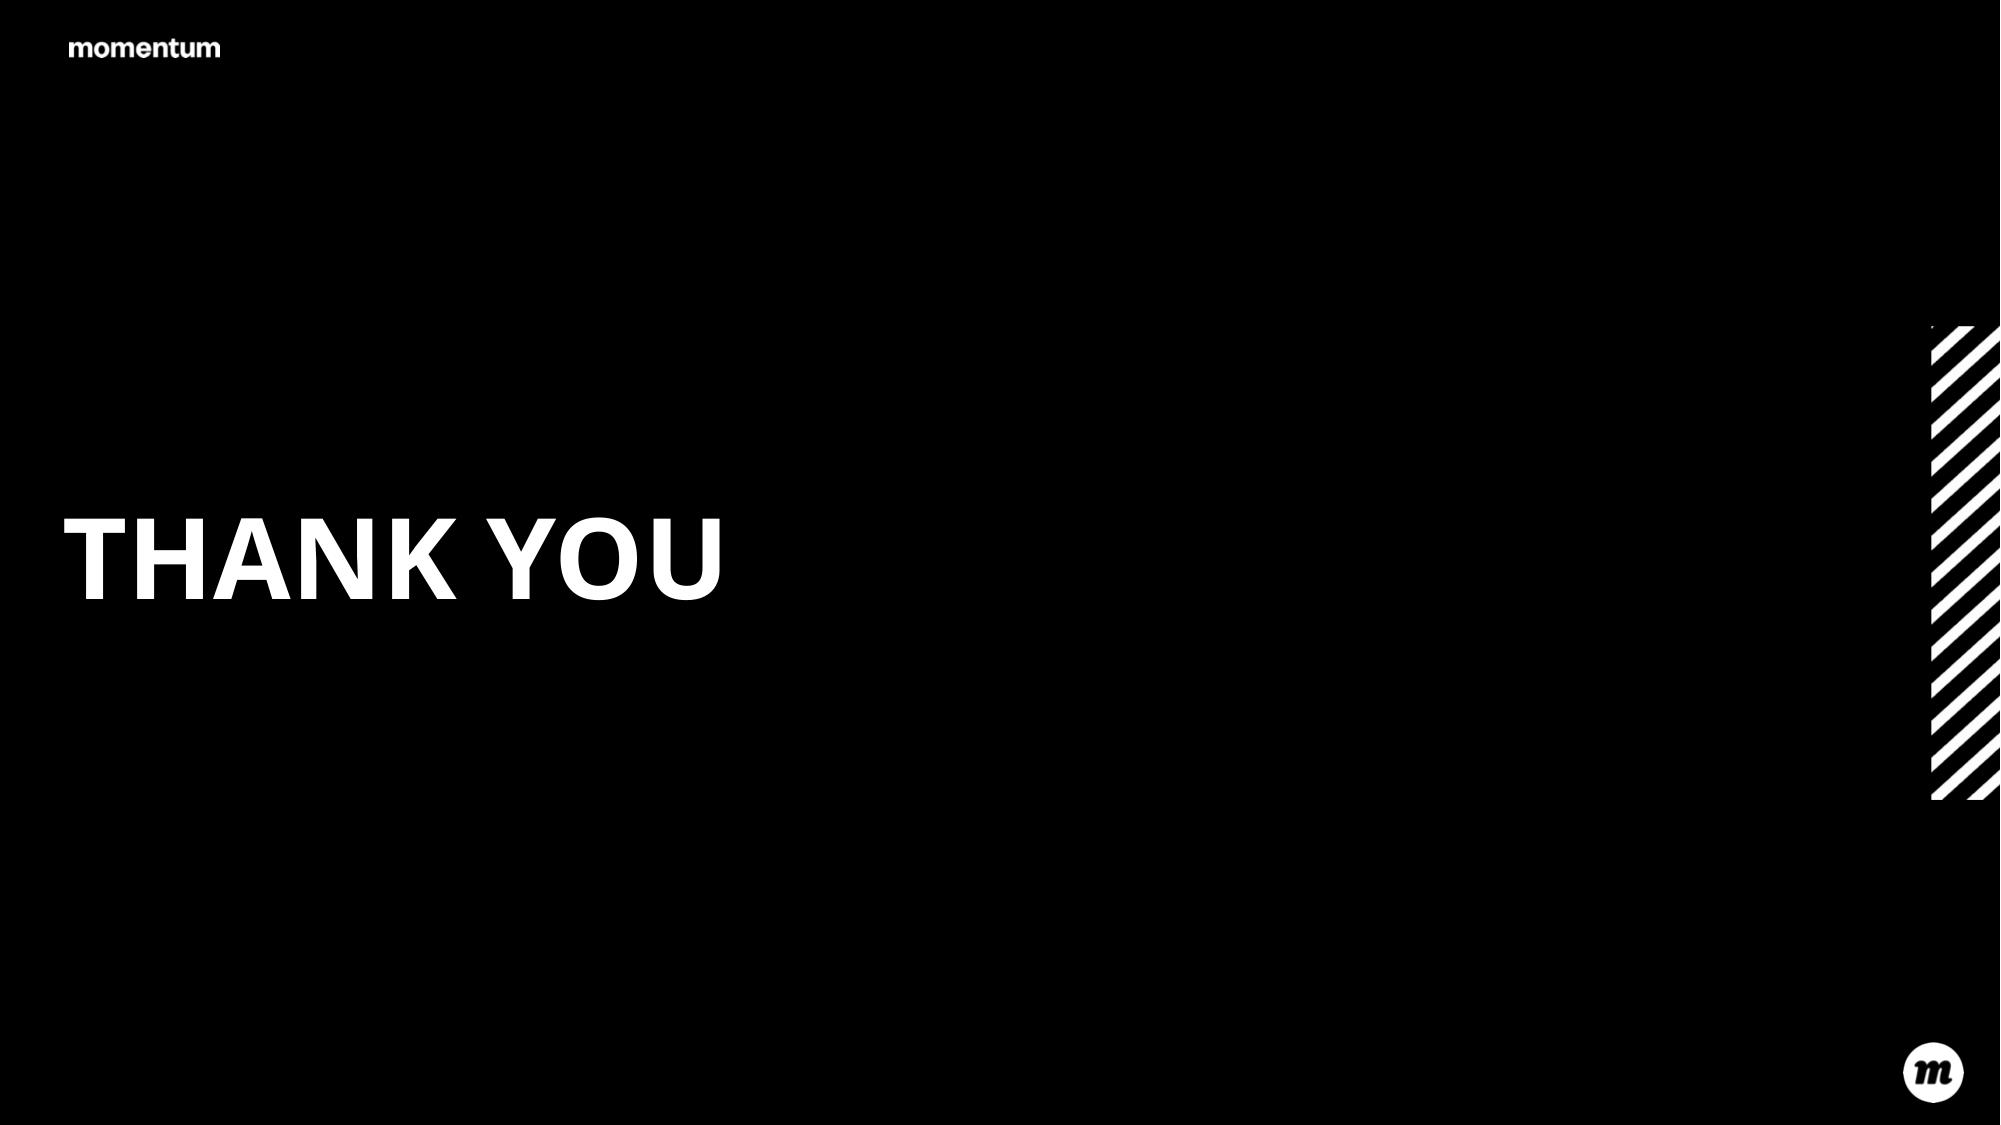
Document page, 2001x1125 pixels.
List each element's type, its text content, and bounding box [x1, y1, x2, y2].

picture [69, 38, 220, 58]
picture [1903, 1042, 1964, 1103]
picture [1932, 327, 2000, 800]
title THANK YOU [62, 326, 1782, 803]
